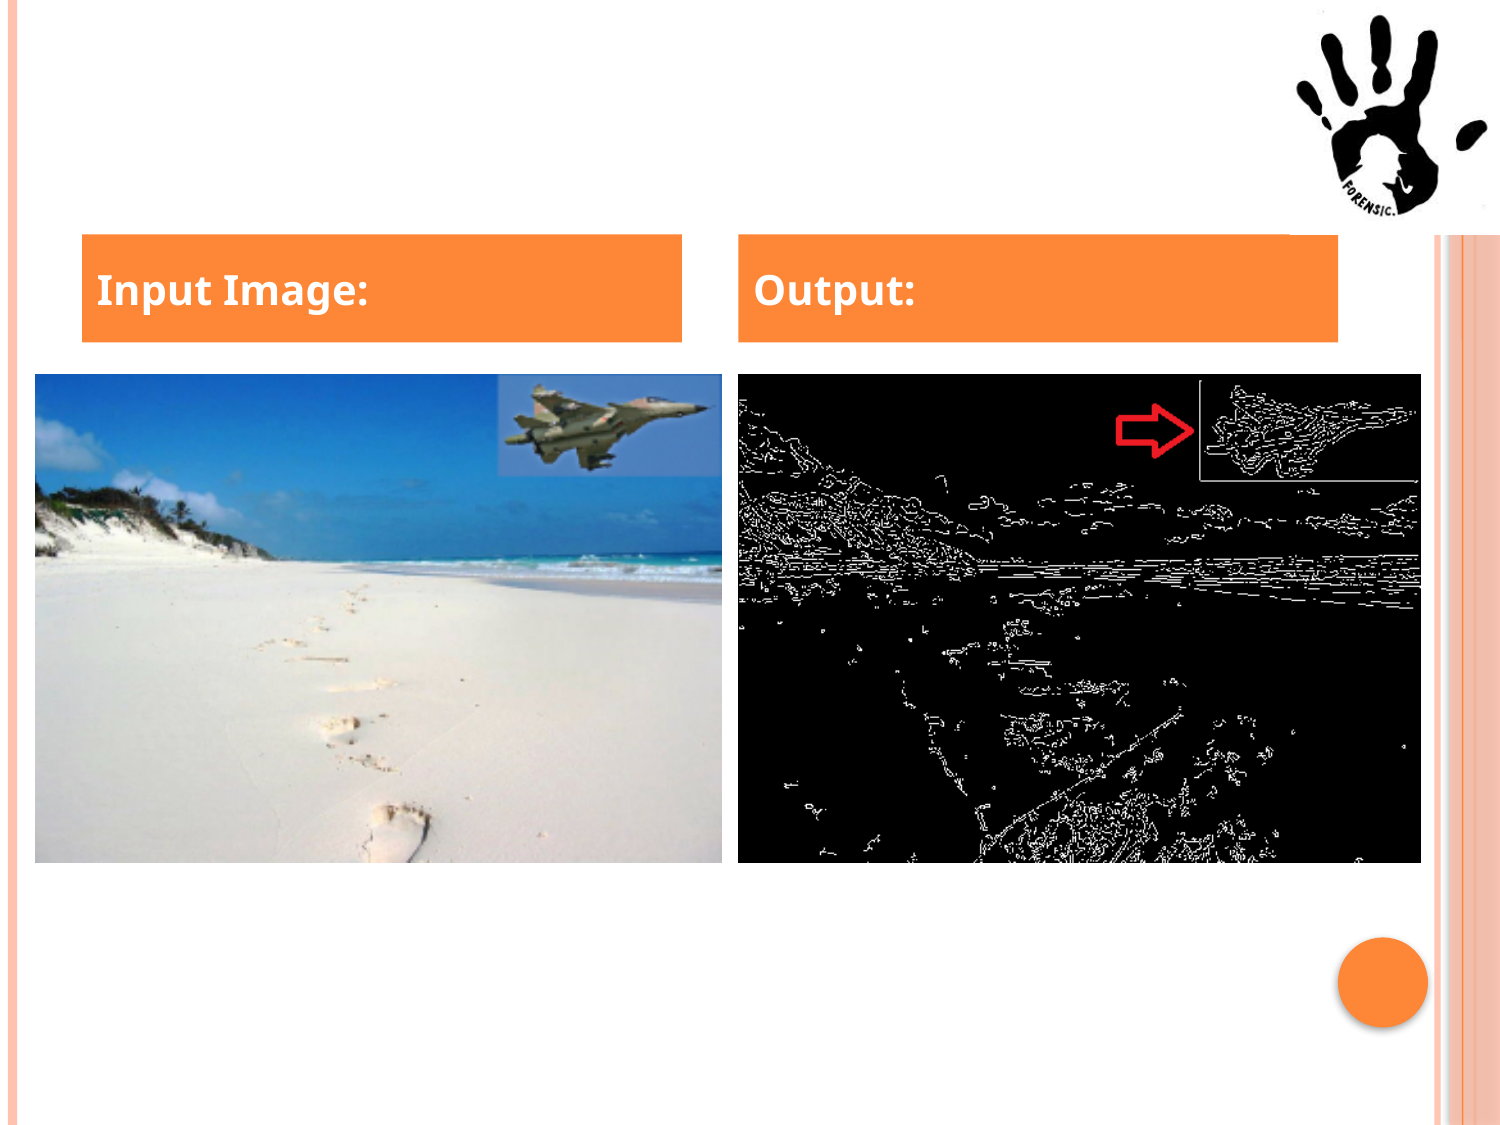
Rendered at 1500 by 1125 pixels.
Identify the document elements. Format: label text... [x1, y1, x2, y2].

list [34, 374, 723, 863]
list Input Image: [82, 234, 682, 343]
picture [1289, 0, 1500, 235]
list Output: [738, 234, 1339, 343]
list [737, 374, 1421, 864]
